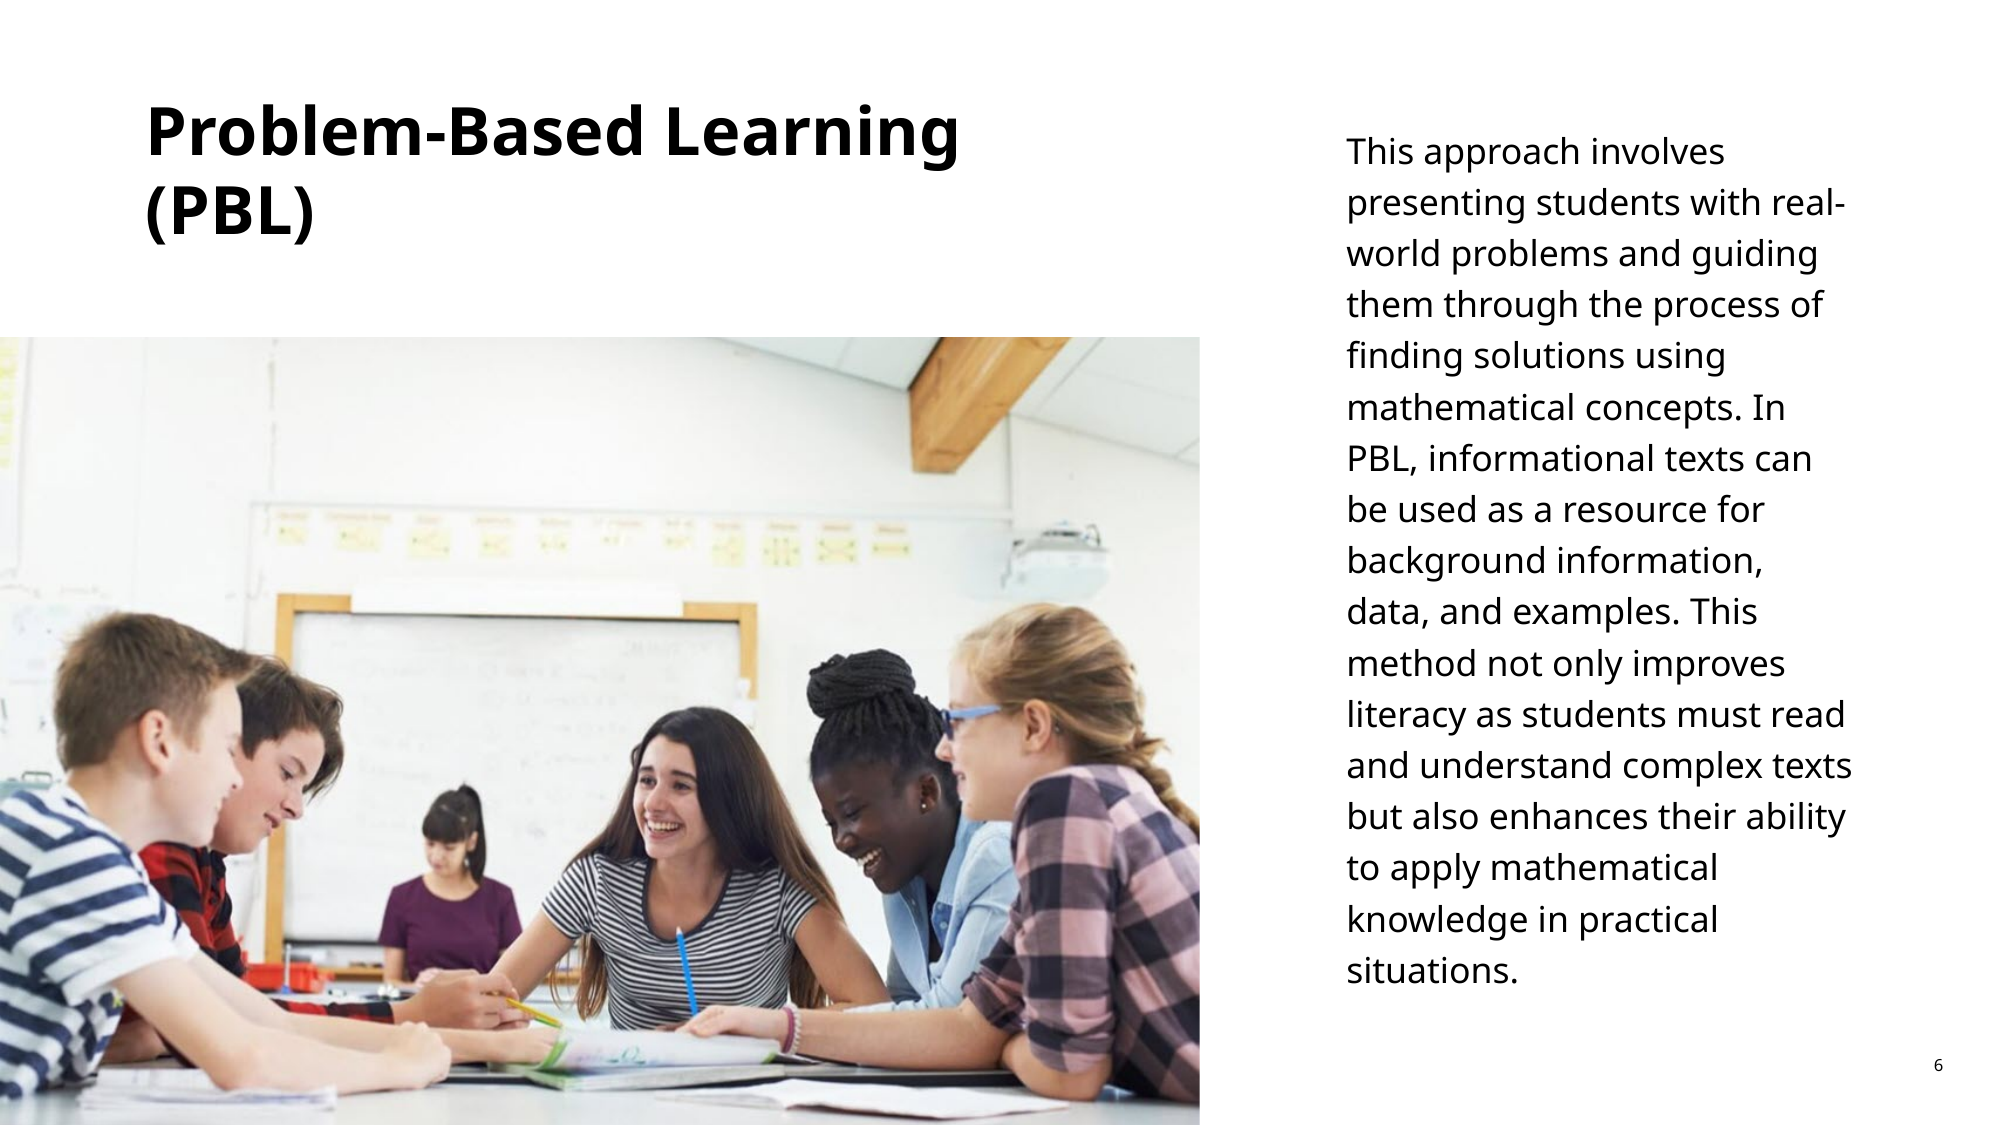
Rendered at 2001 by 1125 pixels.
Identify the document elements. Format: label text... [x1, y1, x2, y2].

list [0, 337, 1200, 1125]
slide_number 6 [1841, 1036, 1959, 1097]
title Problem-Based Learning (PBL) [130, 66, 1063, 271]
list This approach involves presenting students with real-world problems and guiding them through the process of finding solutions using mathematical concepts. In PBL, informational texts can be used as a resource for background information, data, and examples. This method not only improves literacy as students must read and understand complex texts but also enhances their ability to apply mathematical knowledge in practical situations. [1331, 112, 1869, 1017]
